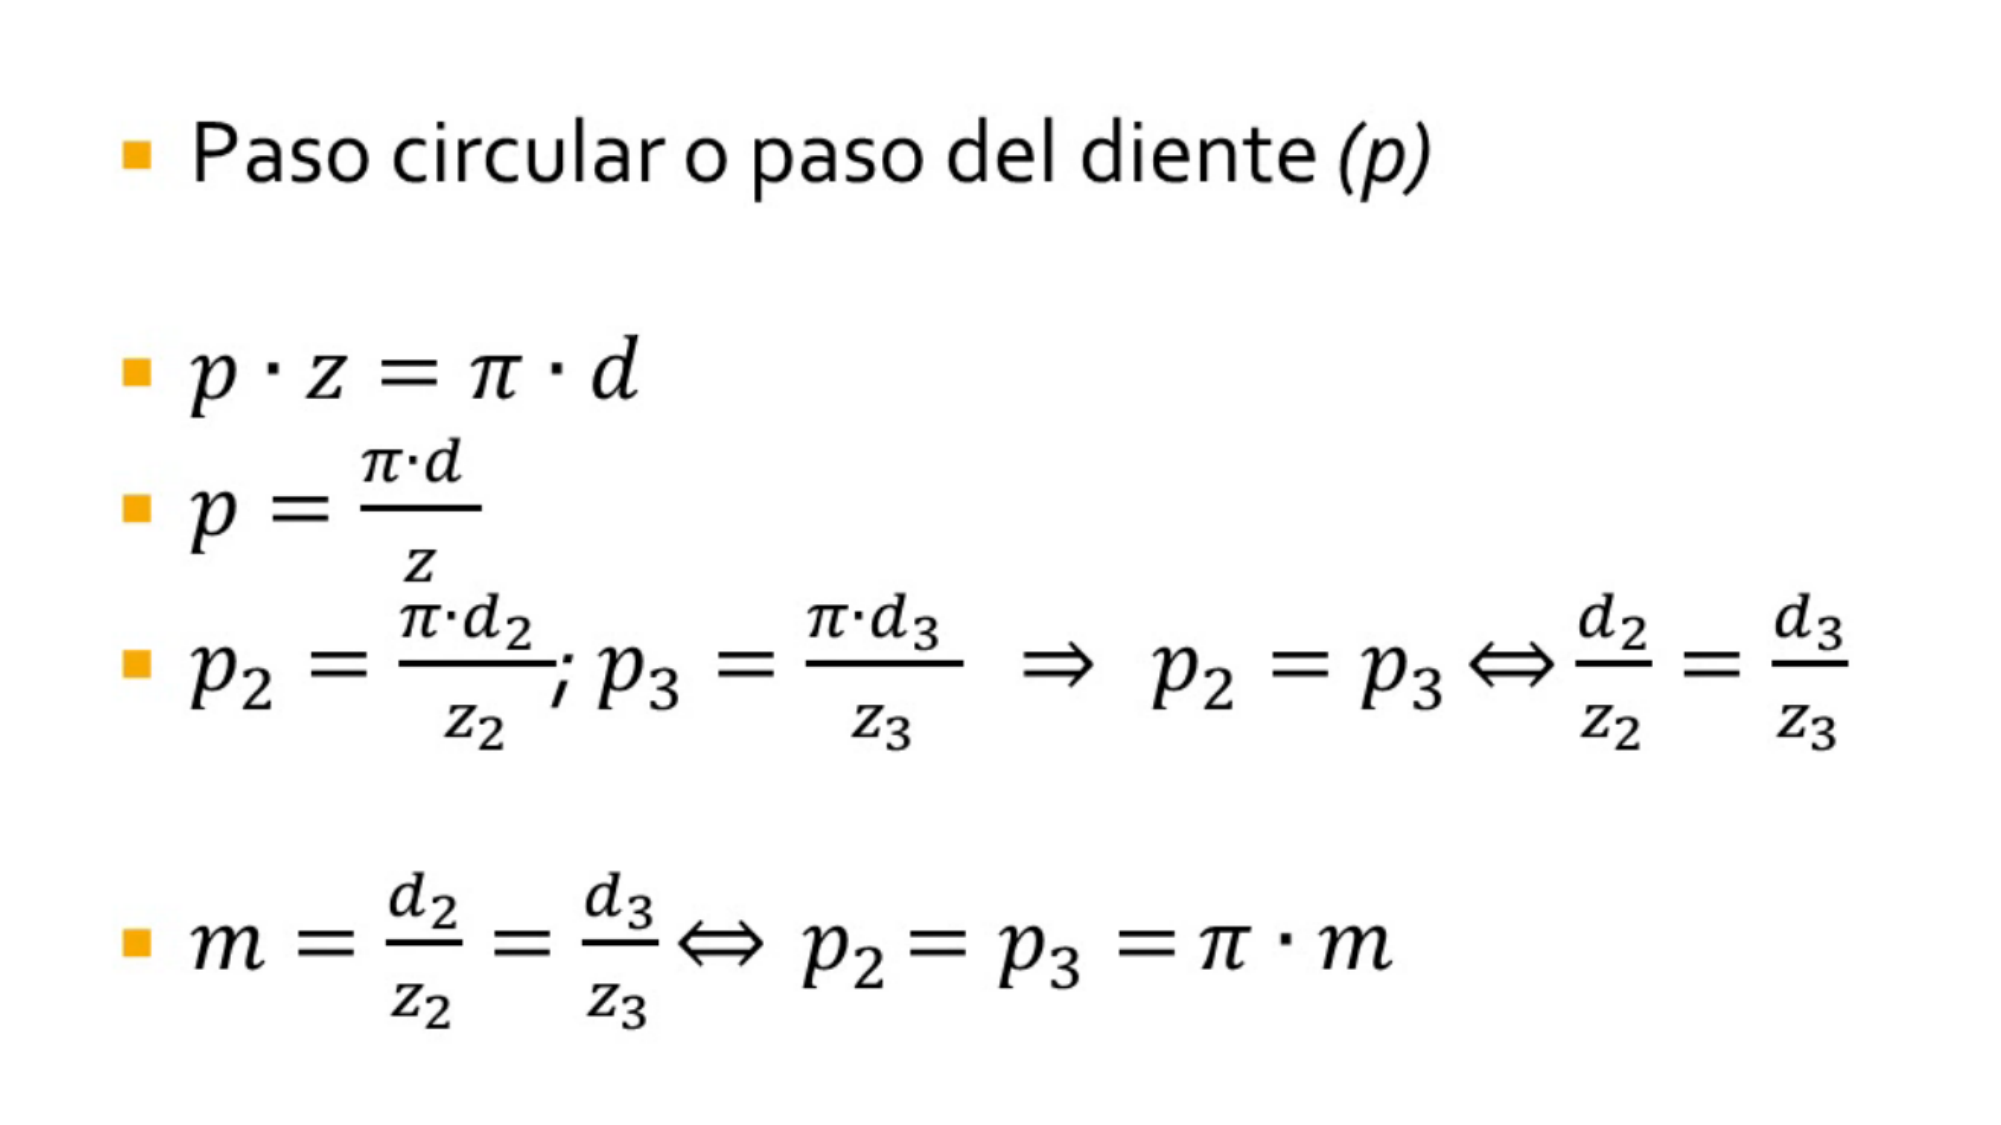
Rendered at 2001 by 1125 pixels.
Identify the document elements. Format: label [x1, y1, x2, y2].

picture [38, 74, 1962, 1082]
